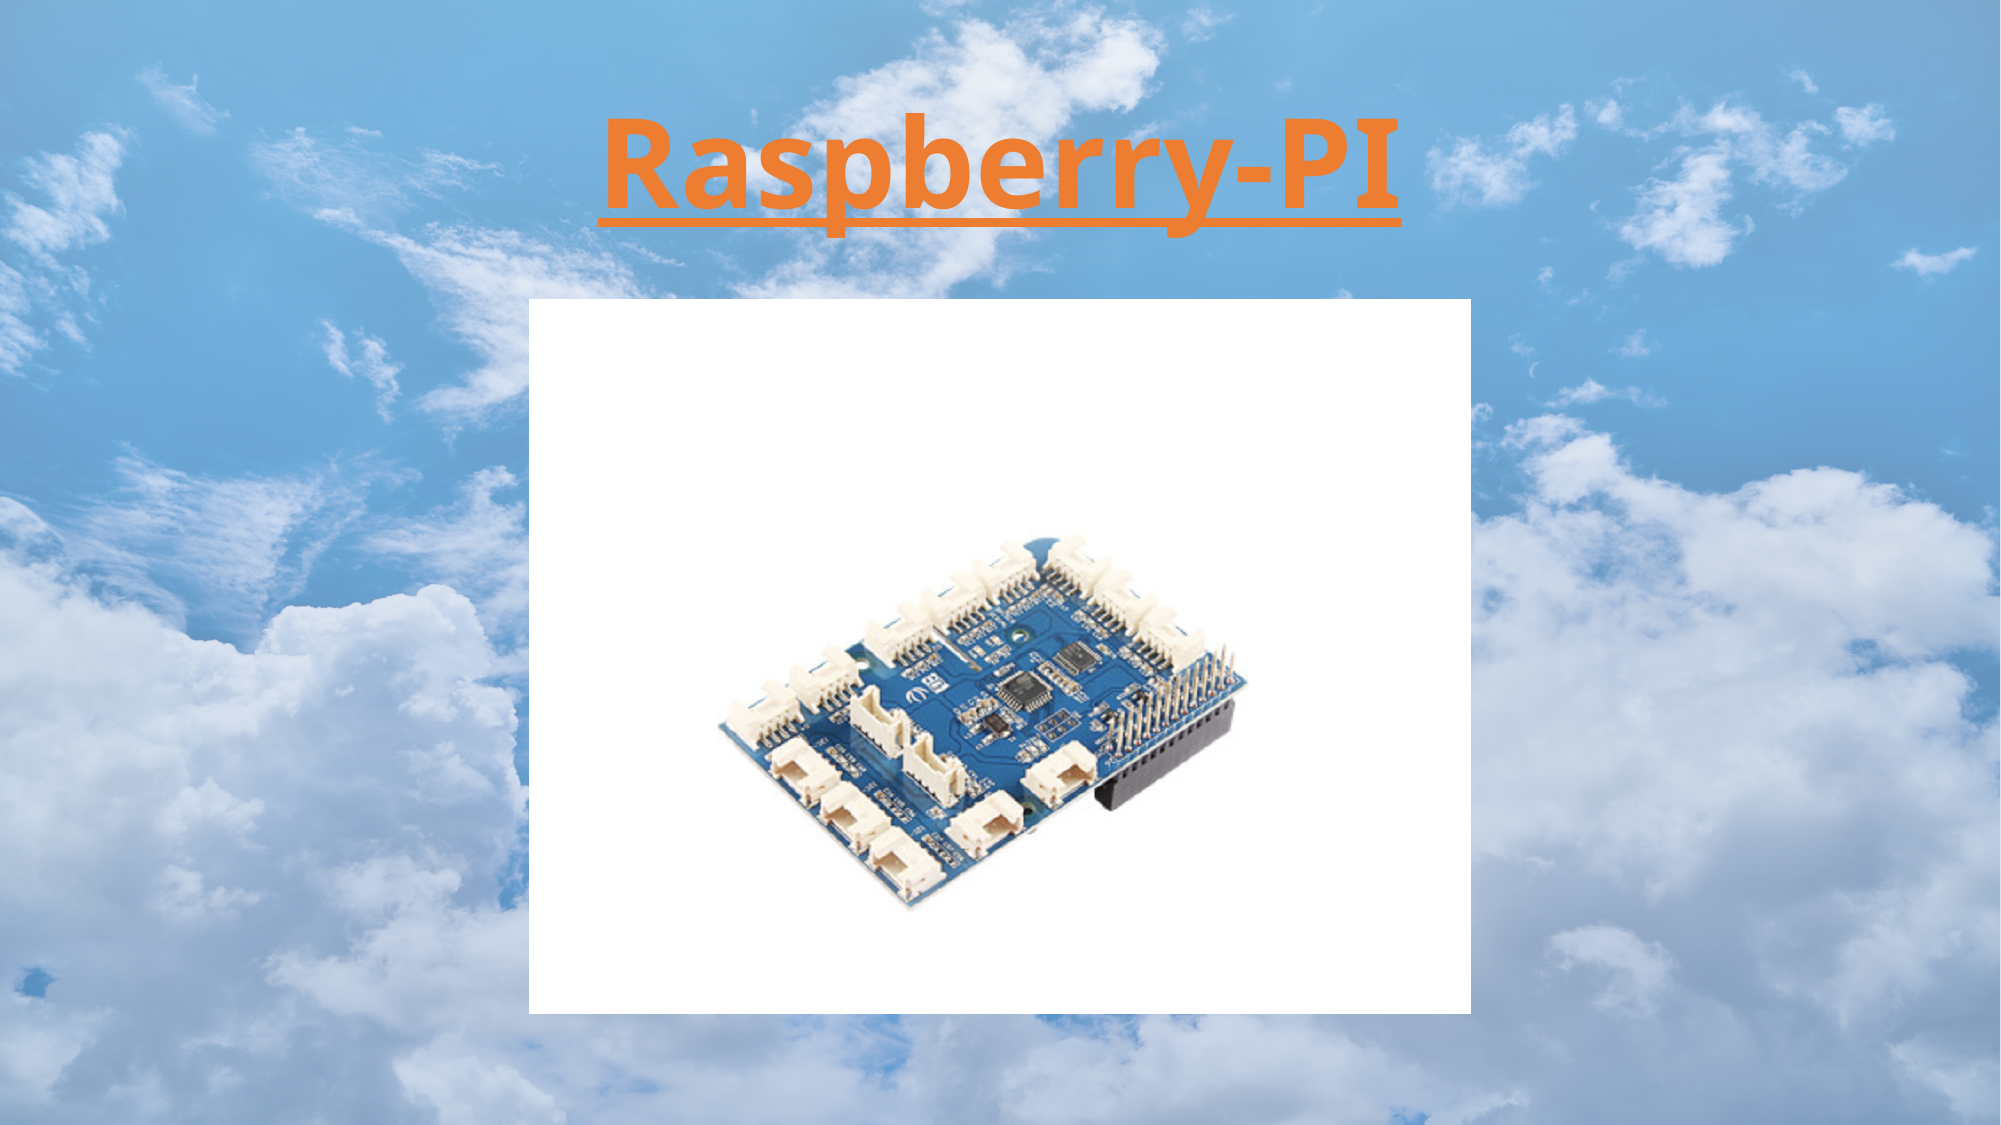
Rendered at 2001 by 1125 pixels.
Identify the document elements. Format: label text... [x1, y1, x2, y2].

title Raspberry-PI [137, 59, 1863, 278]
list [529, 299, 1471, 1014]
